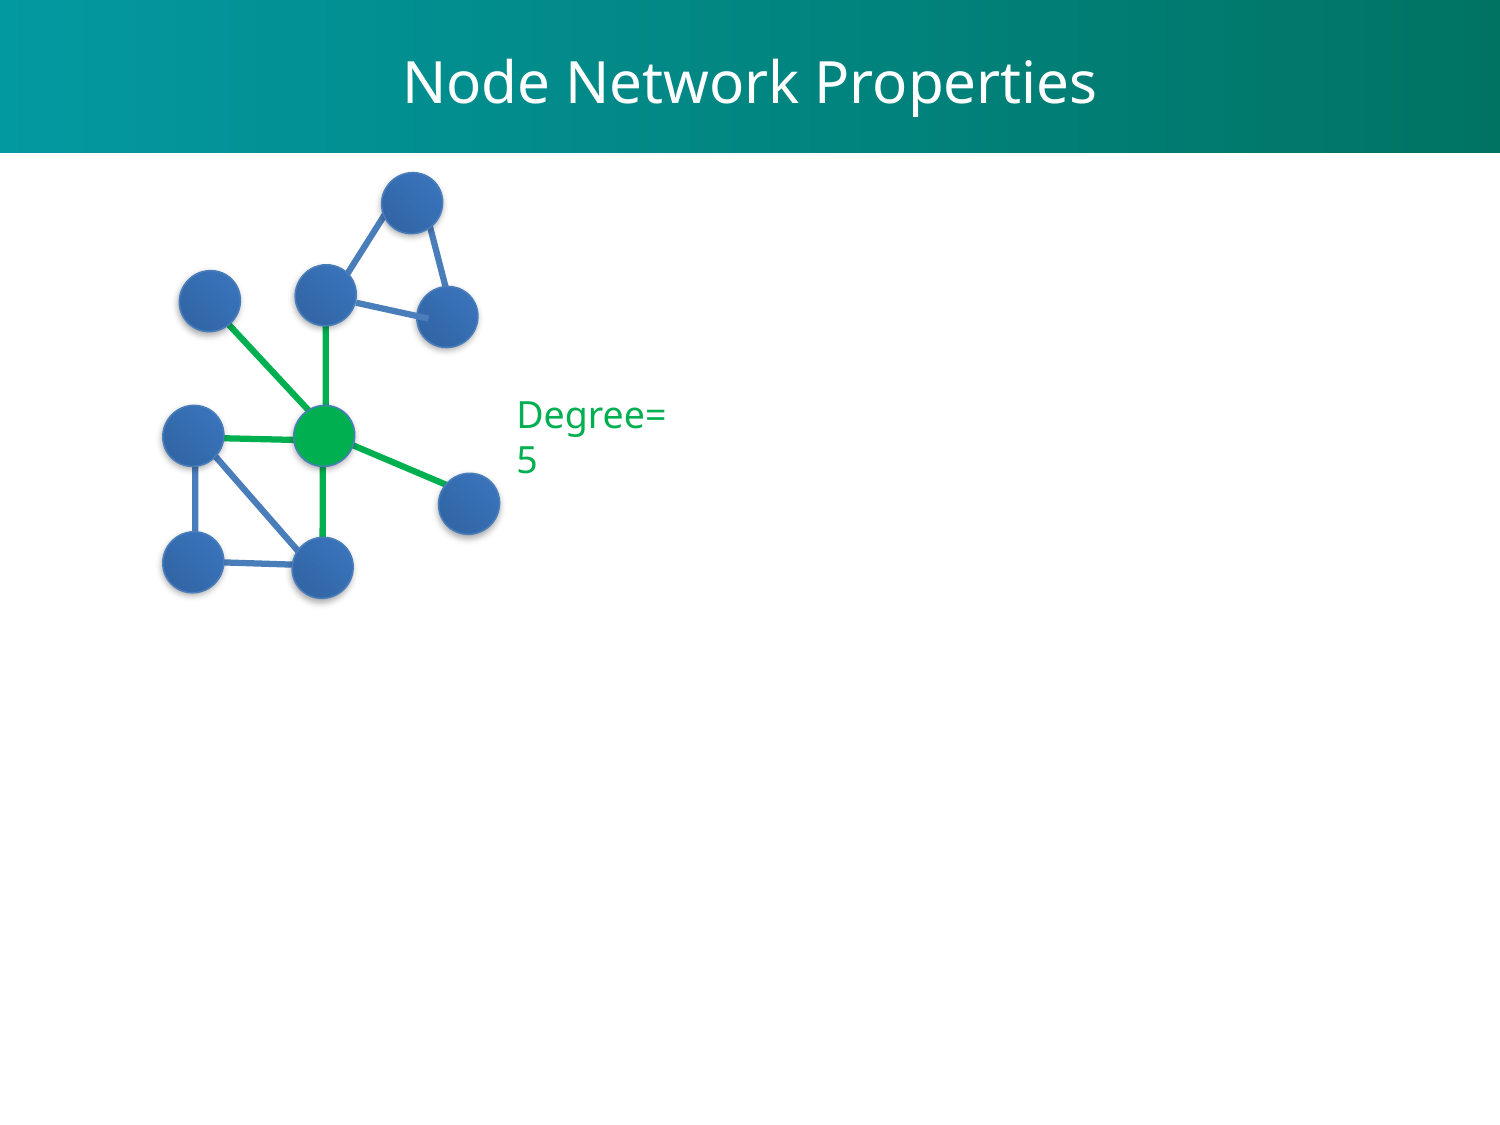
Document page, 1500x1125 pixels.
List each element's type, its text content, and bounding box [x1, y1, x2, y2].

text_box Node Network Properties [104, 37, 1395, 123]
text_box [162, 172, 501, 599]
text_box Degree=5 [504, 383, 701, 489]
